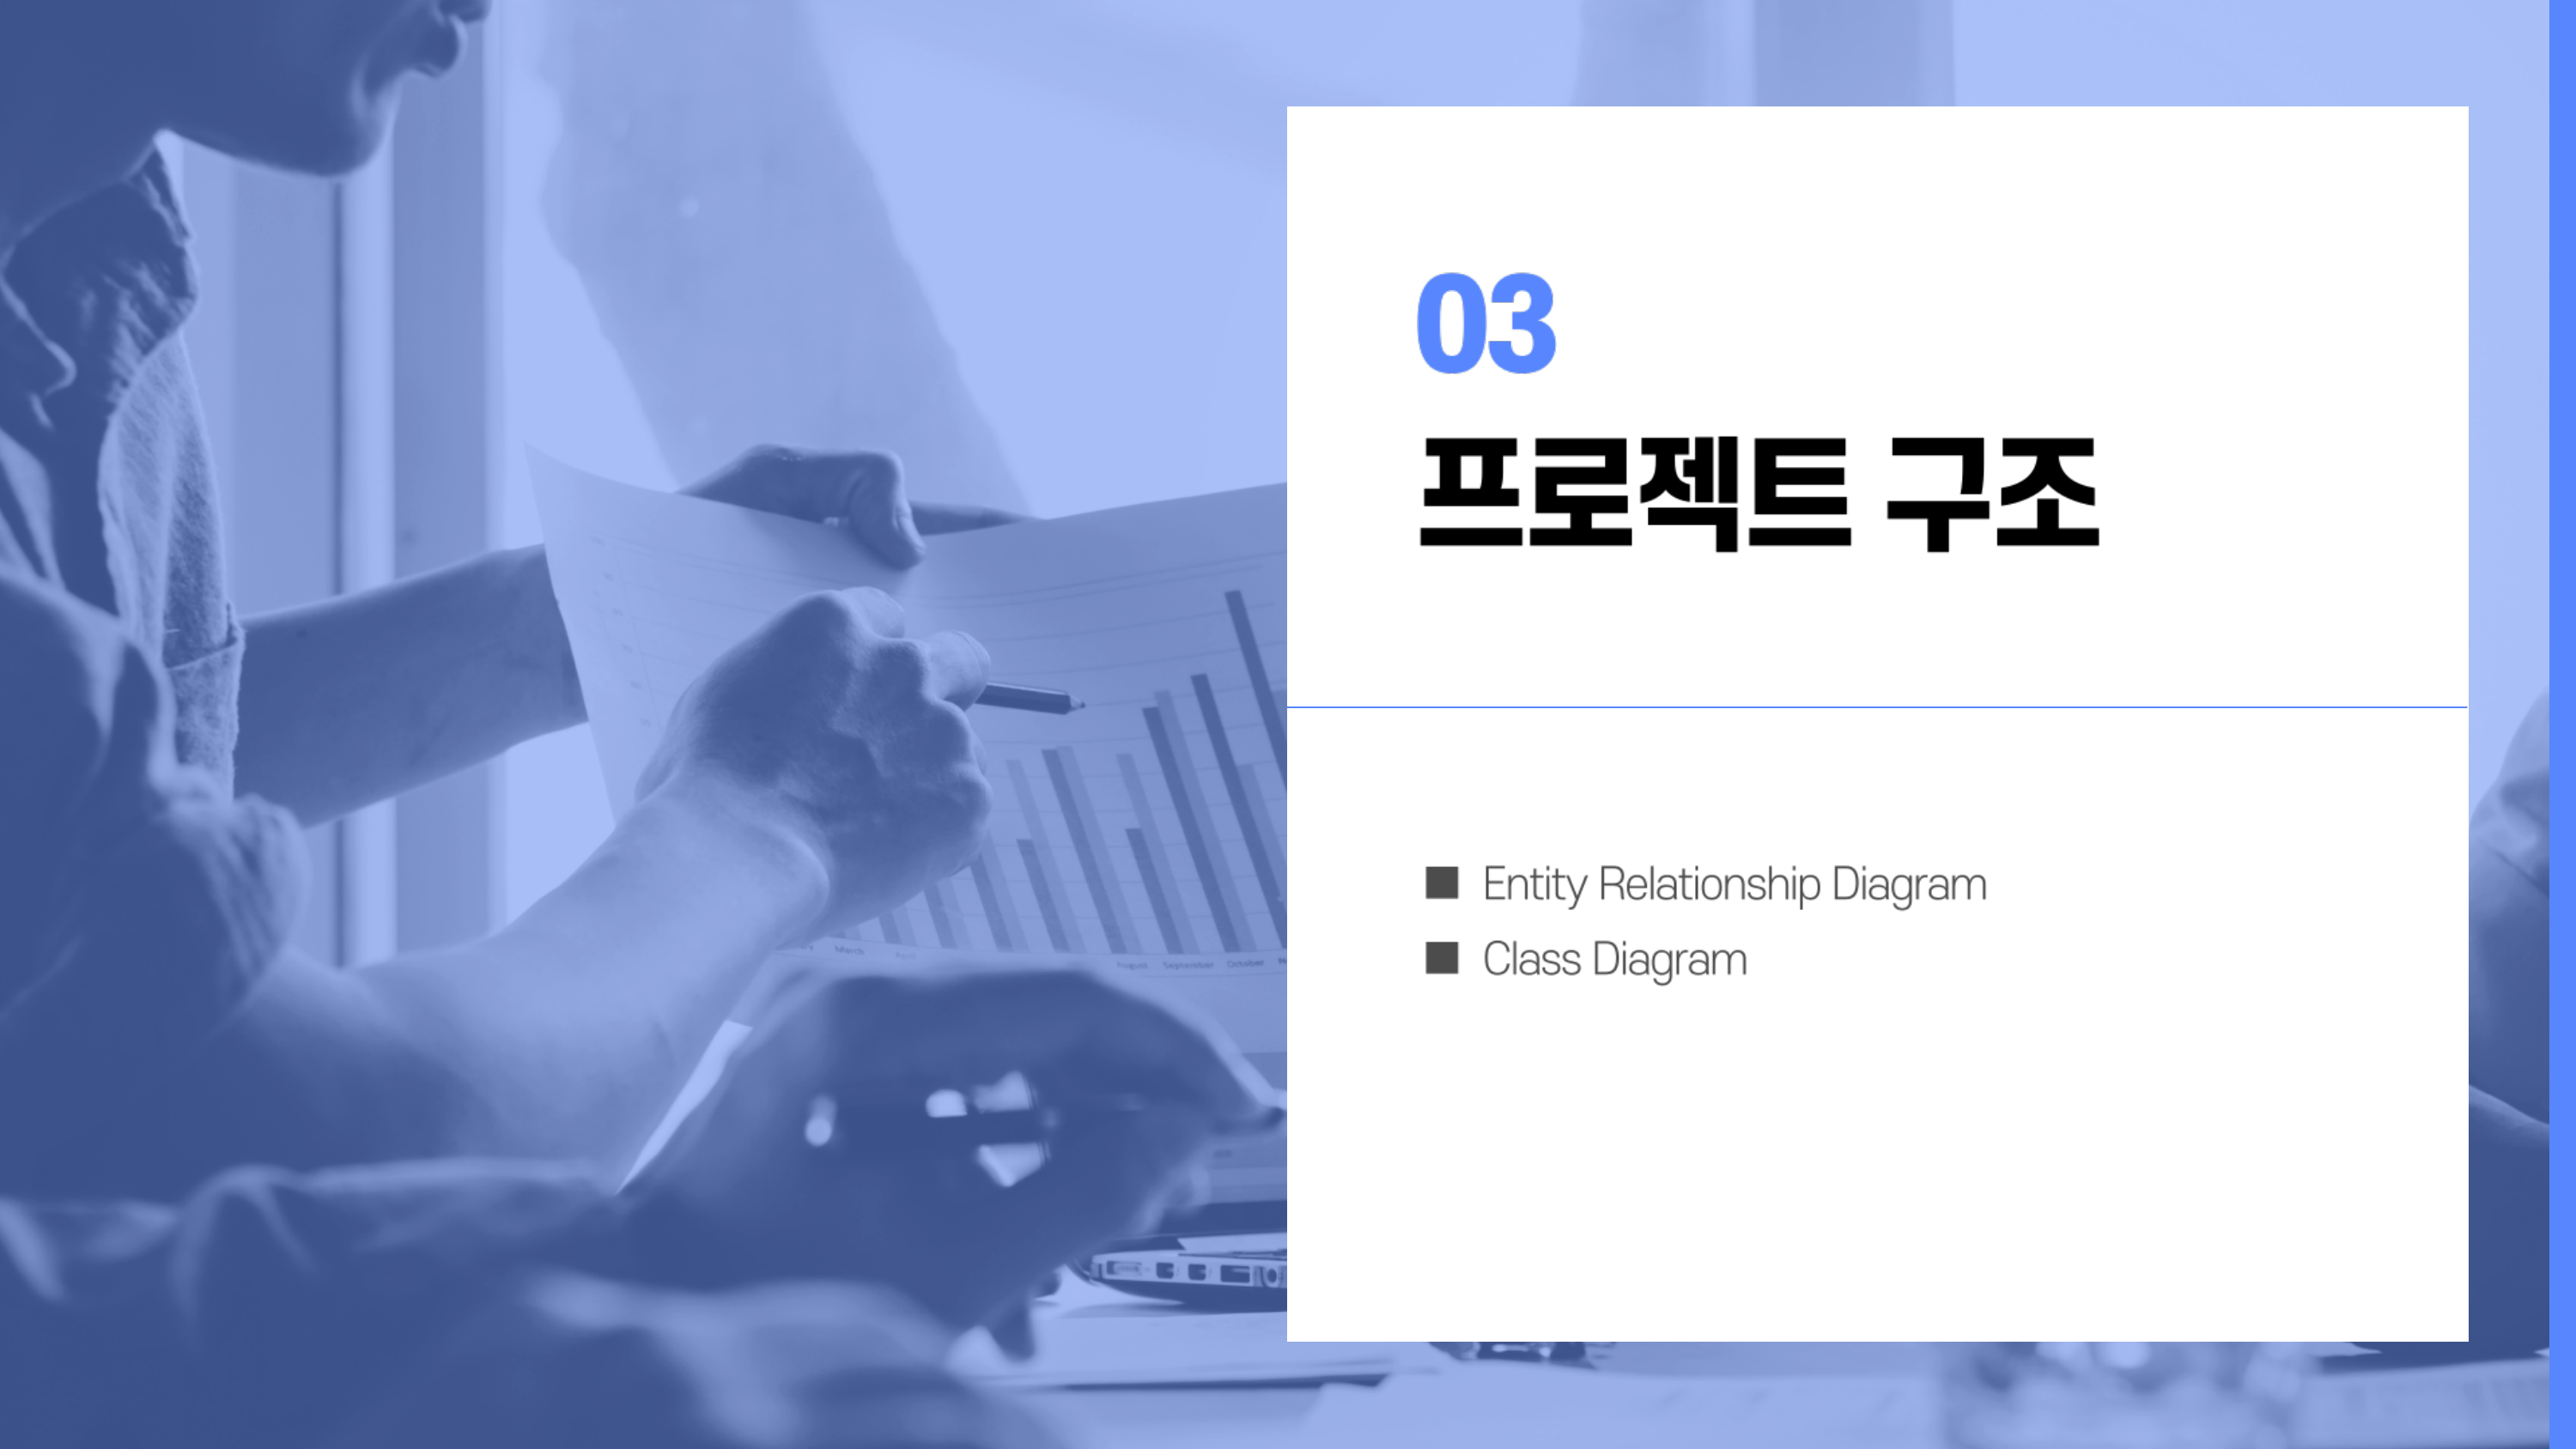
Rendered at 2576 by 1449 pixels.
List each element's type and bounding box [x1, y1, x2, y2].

text_box [0, 0, 2549, 1449]
picture [1394, 218, 2161, 633]
text_box [1287, 714, 2469, 1342]
text_box [1287, 106, 2469, 706]
picture [1415, 846, 2008, 1016]
